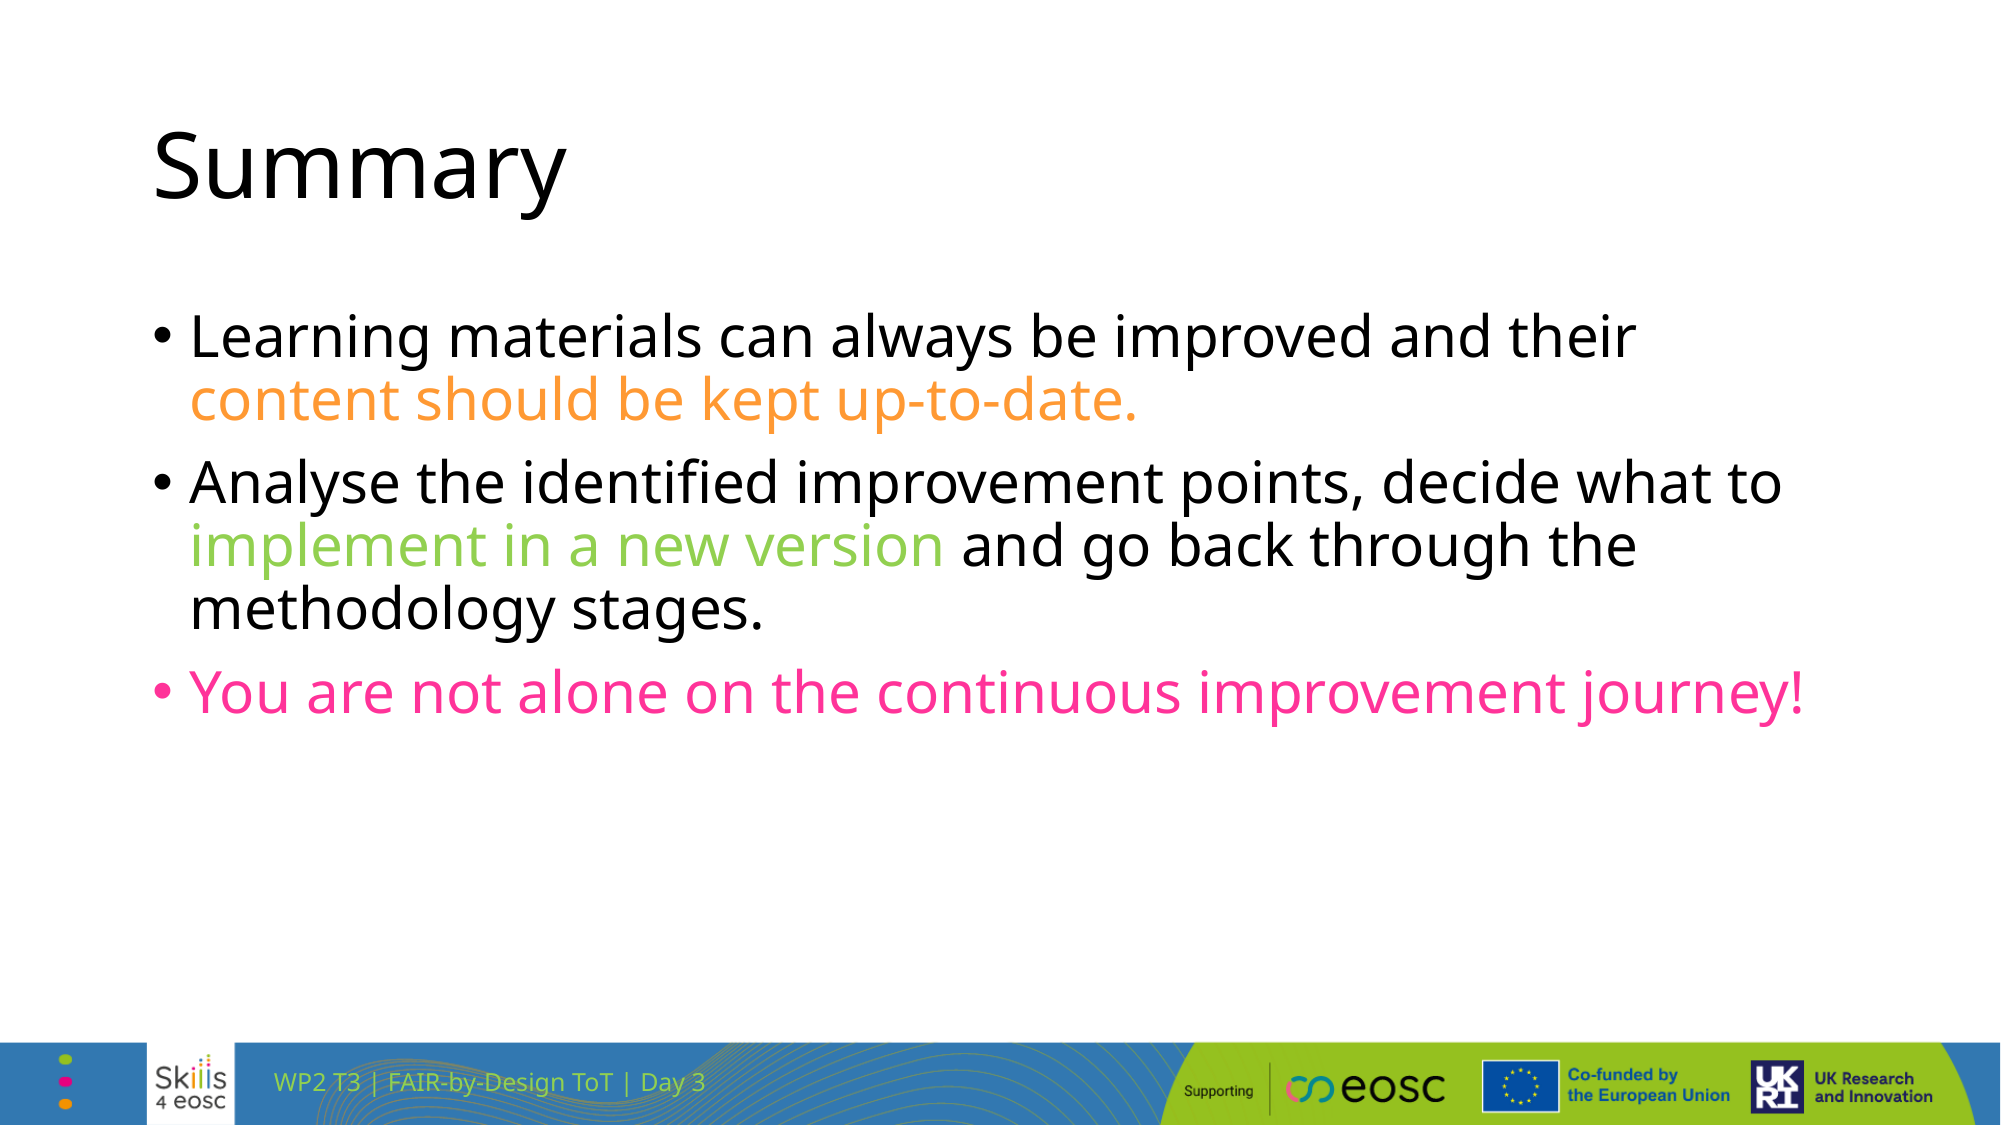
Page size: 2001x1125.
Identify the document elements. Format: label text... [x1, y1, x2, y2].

footer WP2 T3 | FAIR-by-Design ToT | Day 3 [258, 1052, 1140, 1112]
title Summary [137, 59, 1863, 278]
list Learning materials can always be improved and their content should be kept up-to-date. Analyse the identified improvement points, decide what to implement in a new version and go back through the methodology stages. You are not alone on the continuous improvement journey! [137, 299, 1863, 1014]
picture [0, 0, 2001, 1125]
